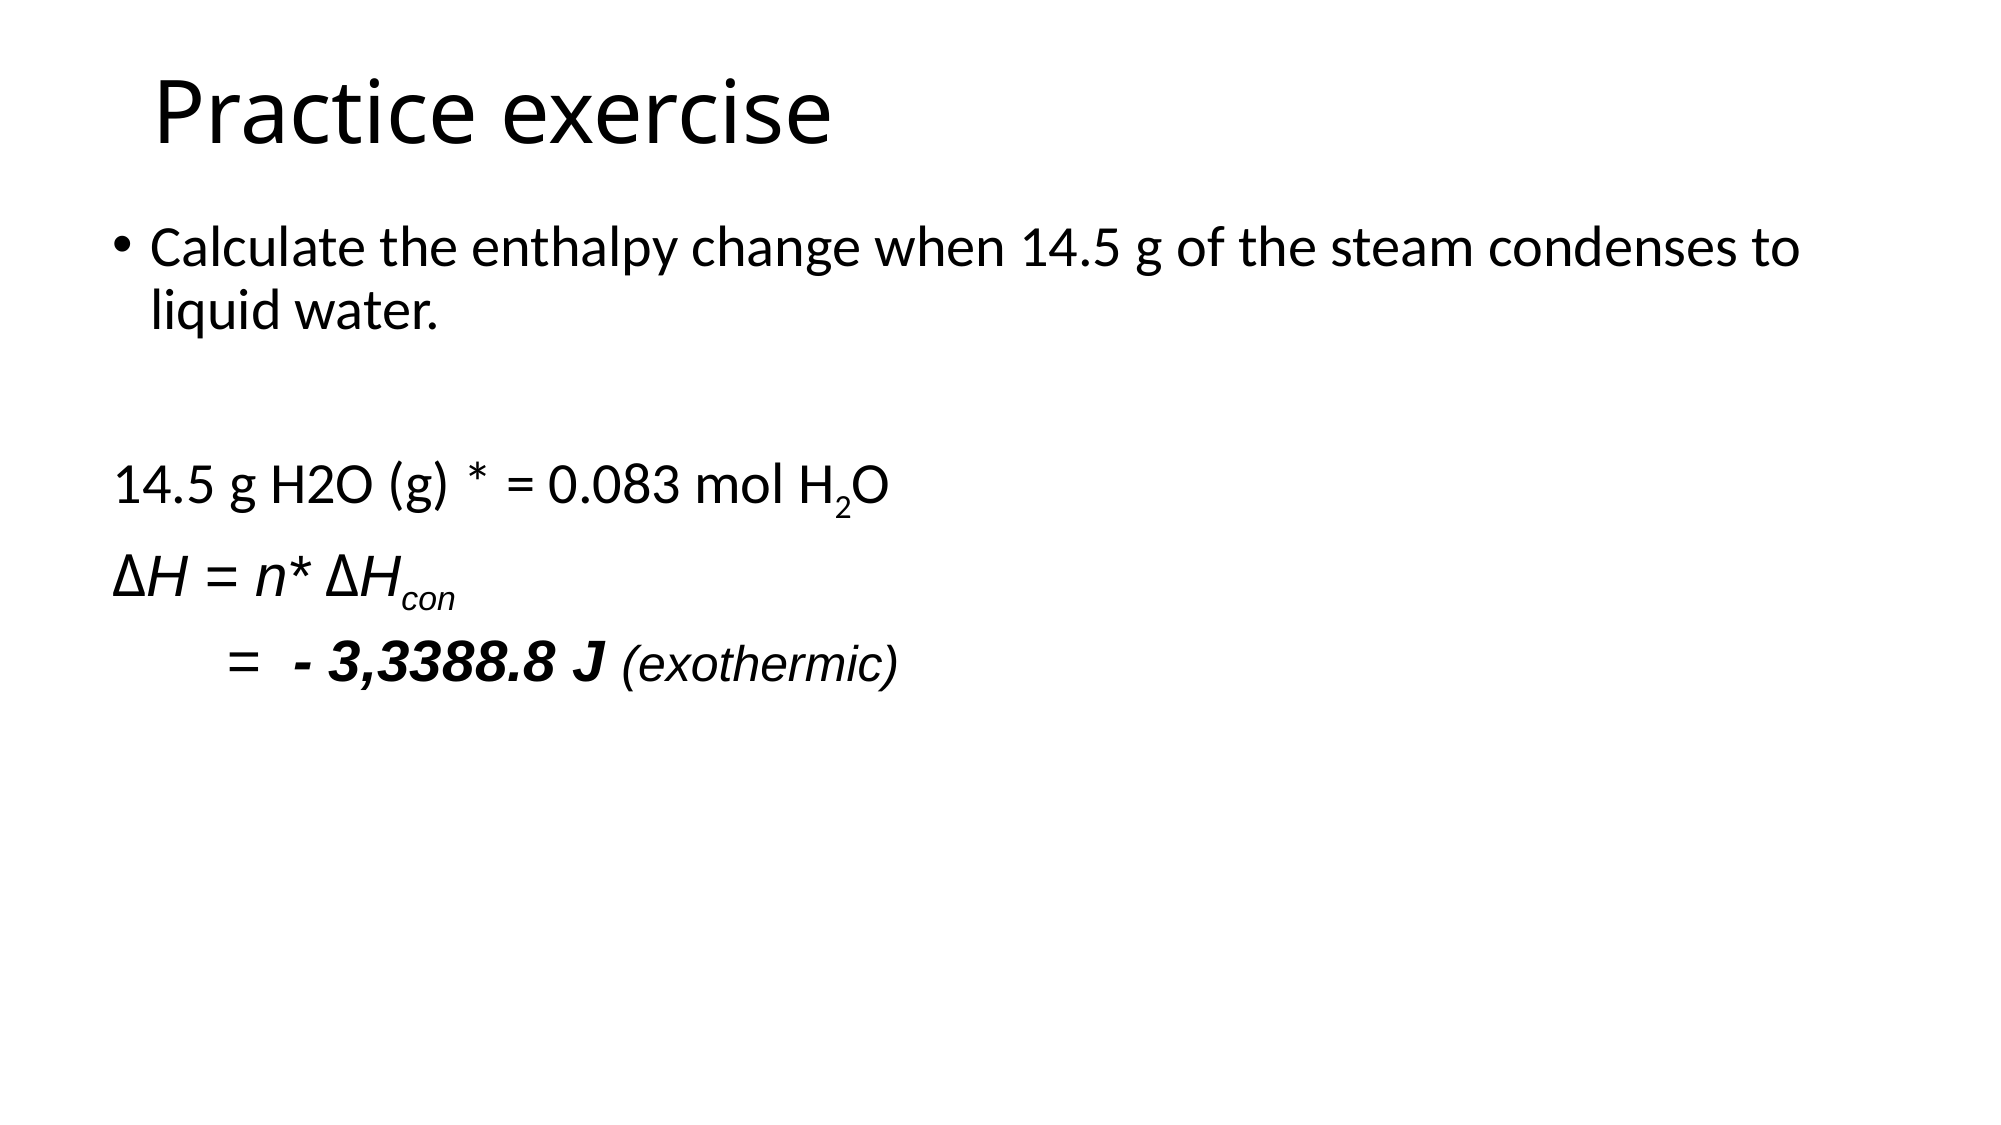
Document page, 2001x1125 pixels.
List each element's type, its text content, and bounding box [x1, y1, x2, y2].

title Practice exercise [137, 59, 1863, 171]
